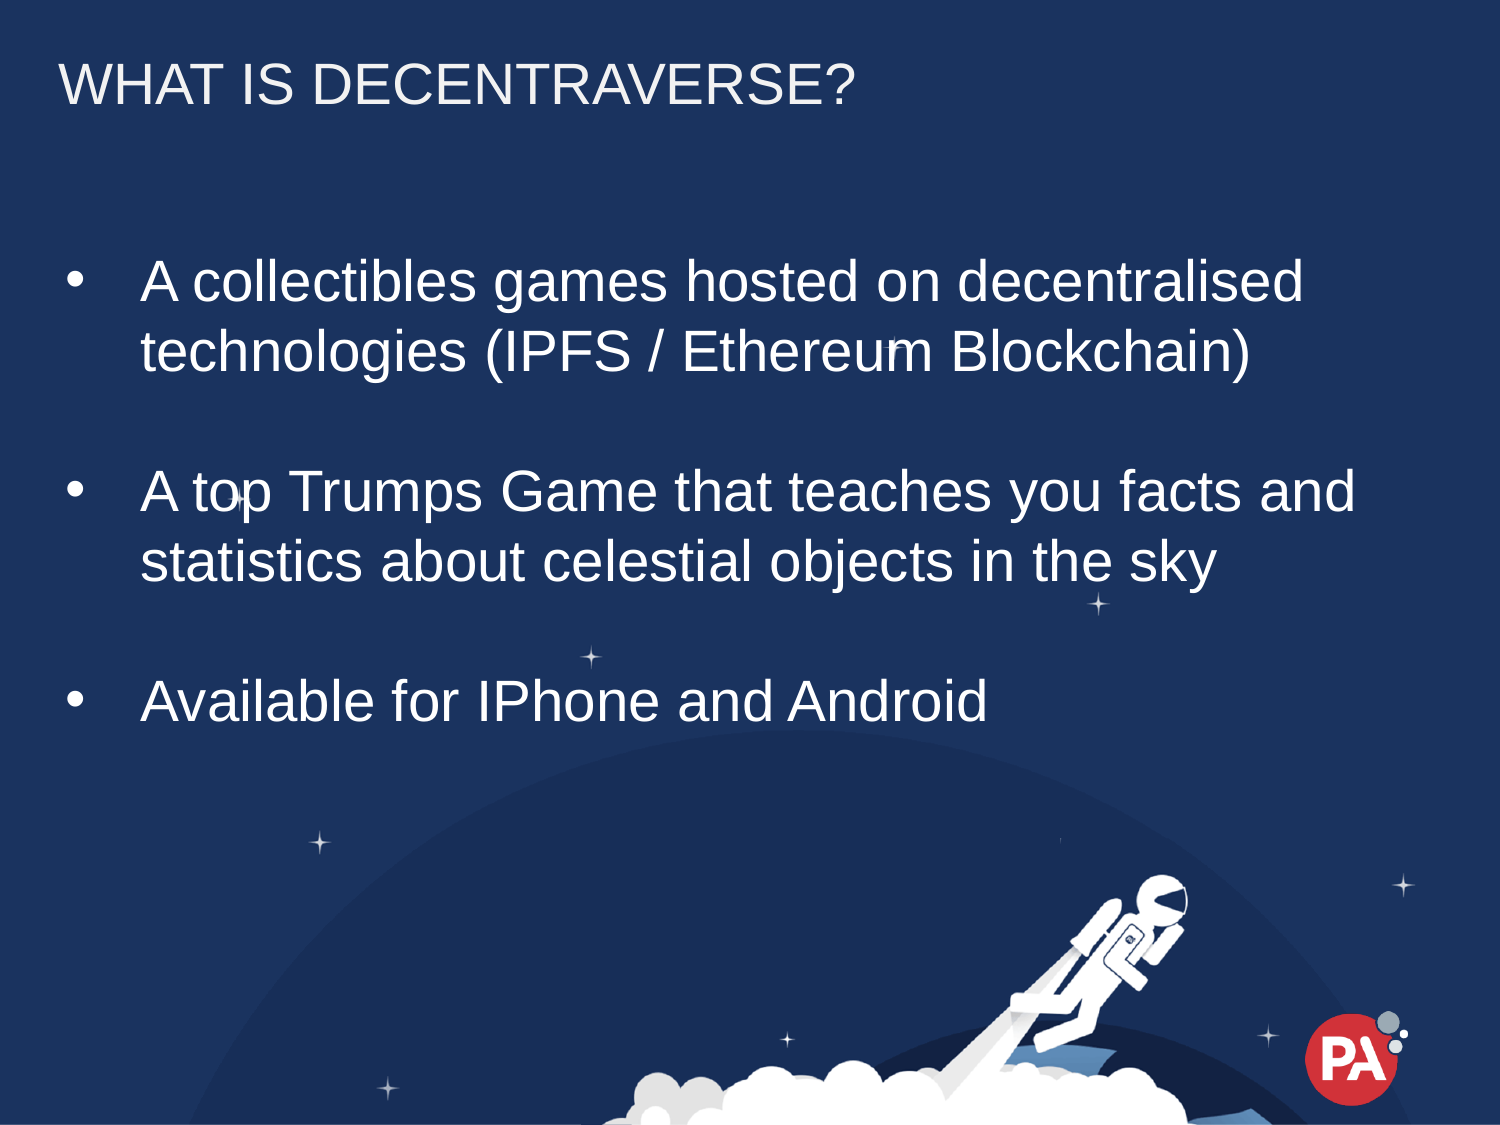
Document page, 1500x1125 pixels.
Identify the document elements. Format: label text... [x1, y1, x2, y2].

title What is Decentraverse? [43, 46, 1465, 164]
picture [0, 0, 1500, 1125]
text_box A collectibles games hosted on decentralised technologies (IPFS / Ethereum Blockchain) A top Trumps Game that teaches you facts and statistics about celestial objects in the sky Available for IPhone and Android [64, 243, 1447, 858]
